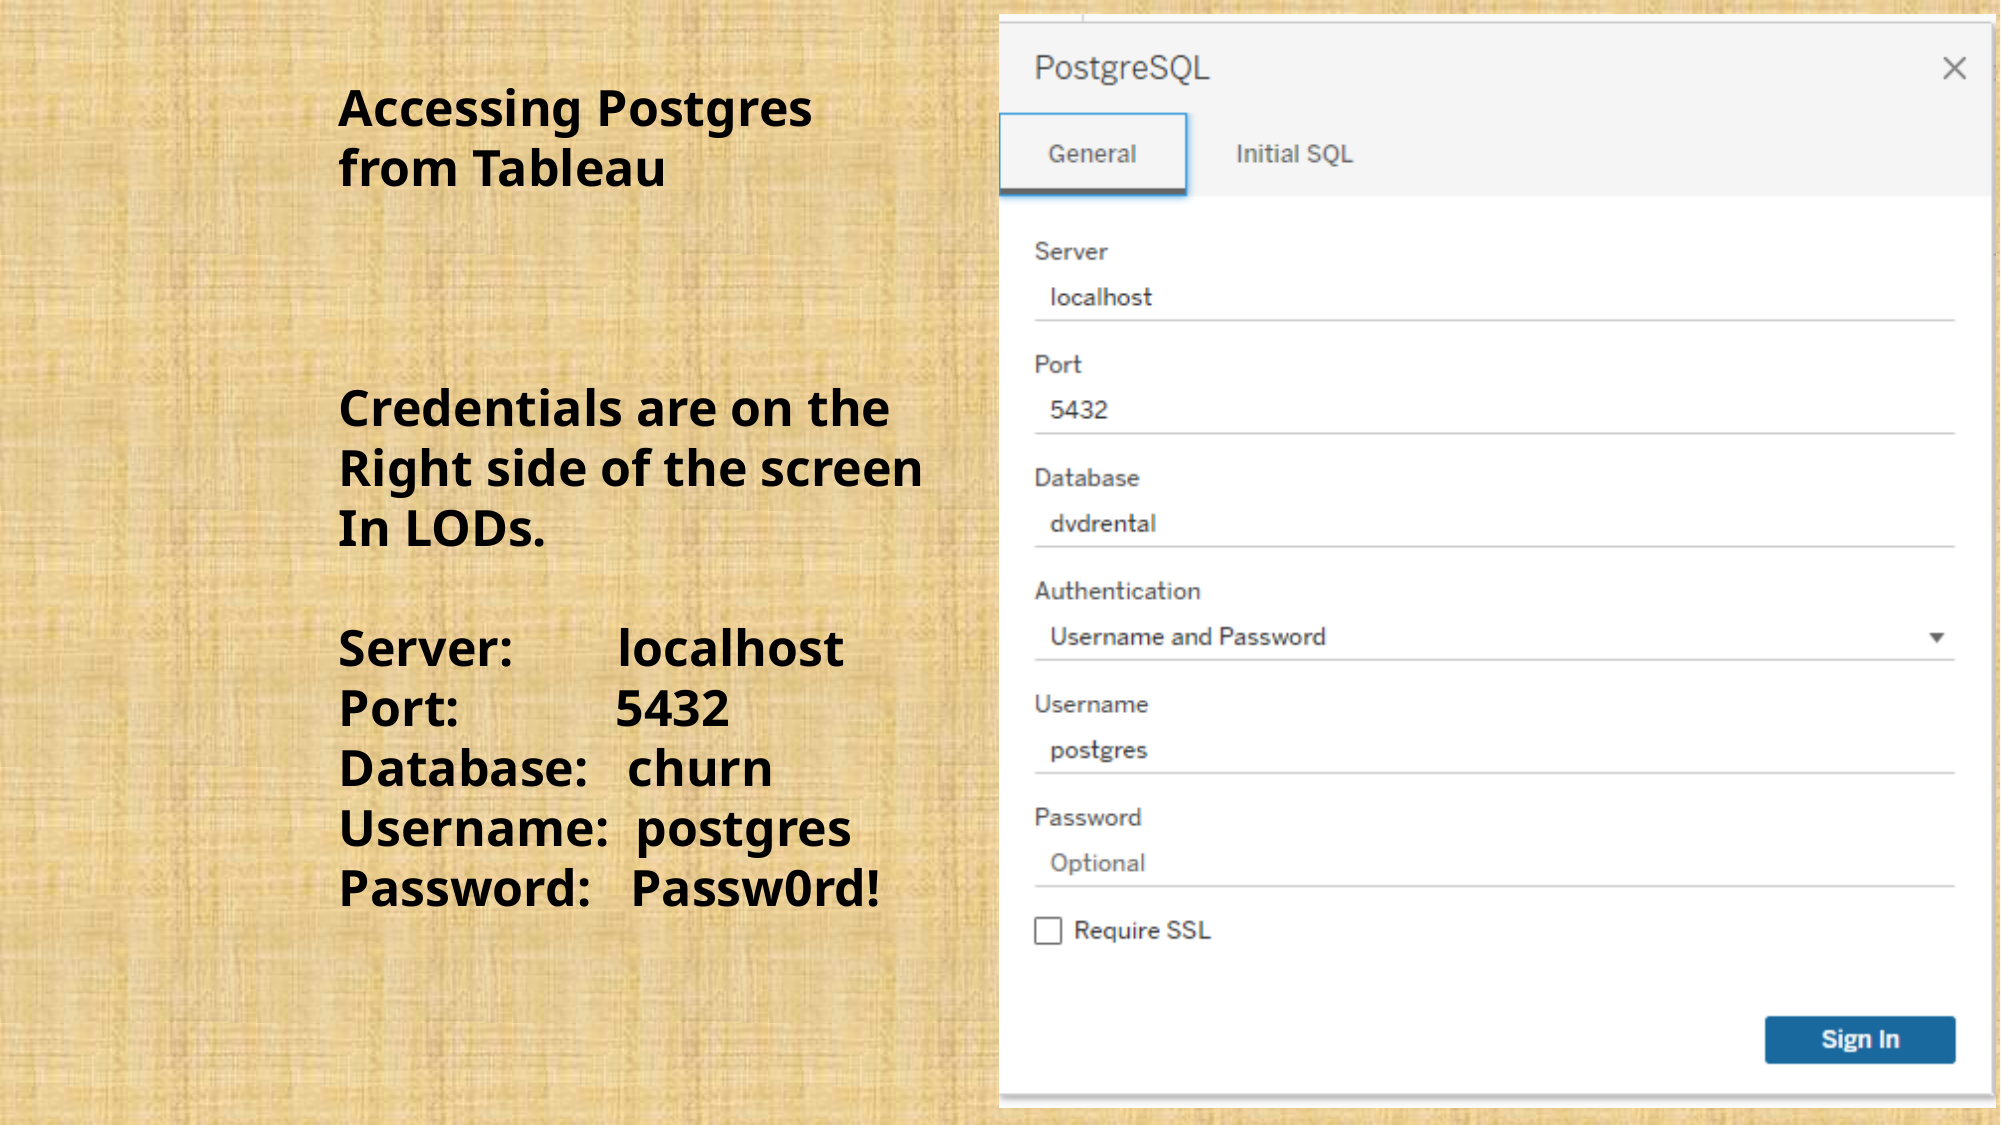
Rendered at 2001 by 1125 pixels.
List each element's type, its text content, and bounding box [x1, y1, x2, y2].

picture [0, 0, 2001, 1125]
text_box Accessing Postgres from Tableau Credentials are on the Right side of the screen In LODs. Server: localhost Port: 5432 Database: churn Username: postgres Password: Passw0rd! [324, 69, 940, 925]
